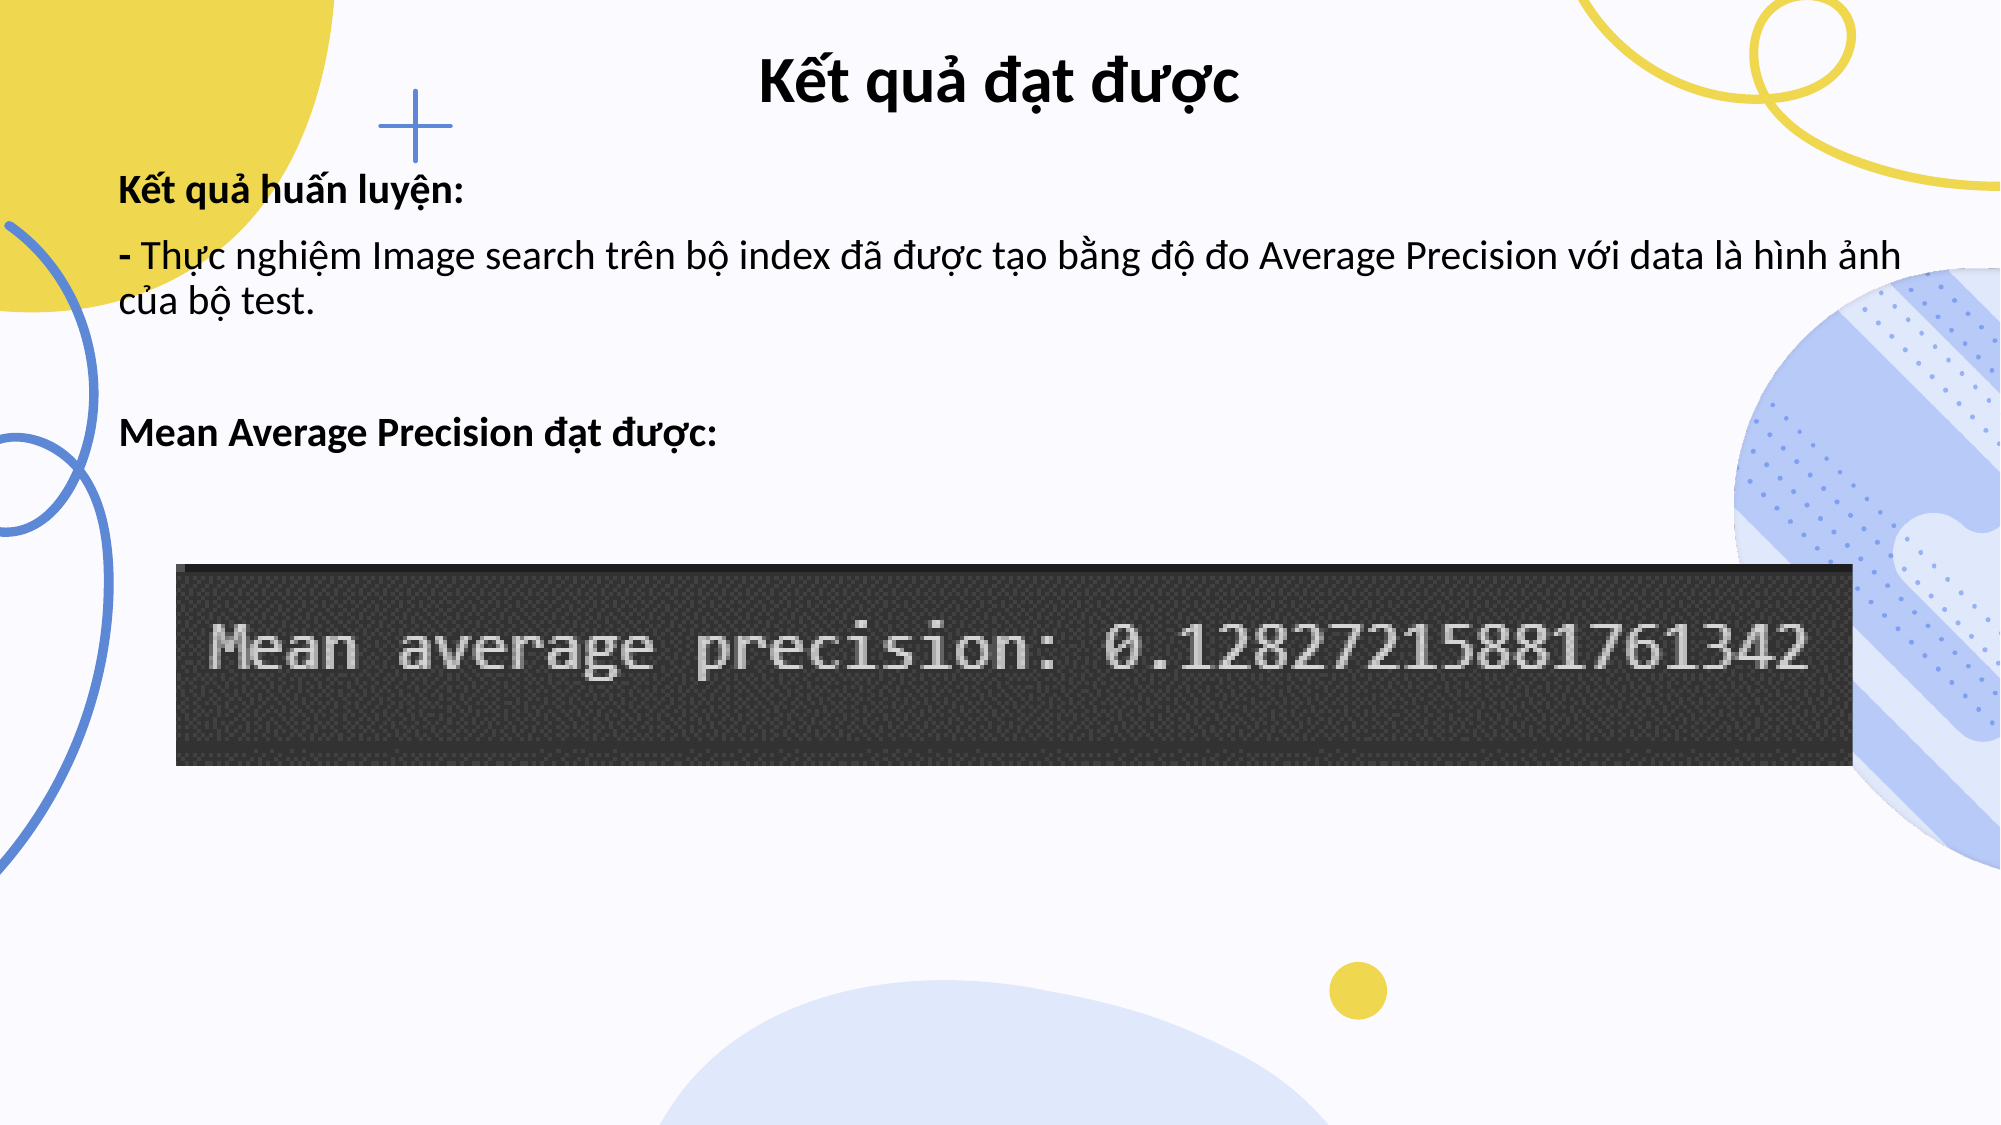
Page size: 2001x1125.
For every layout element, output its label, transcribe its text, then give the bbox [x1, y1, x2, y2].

text_box Kết quả đạt được [89, 37, 1911, 125]
picture [175, 251, 2001, 903]
text_box Kết quả huấn luyện: - Thực nghiệm Image search trên bộ index đã được tạo bằng độ đo Average Precision với data là hình ảnh của bộ test. Mean Average Precision đạt được: [103, 160, 1926, 523]
text_box [1329, 961, 1388, 1020]
